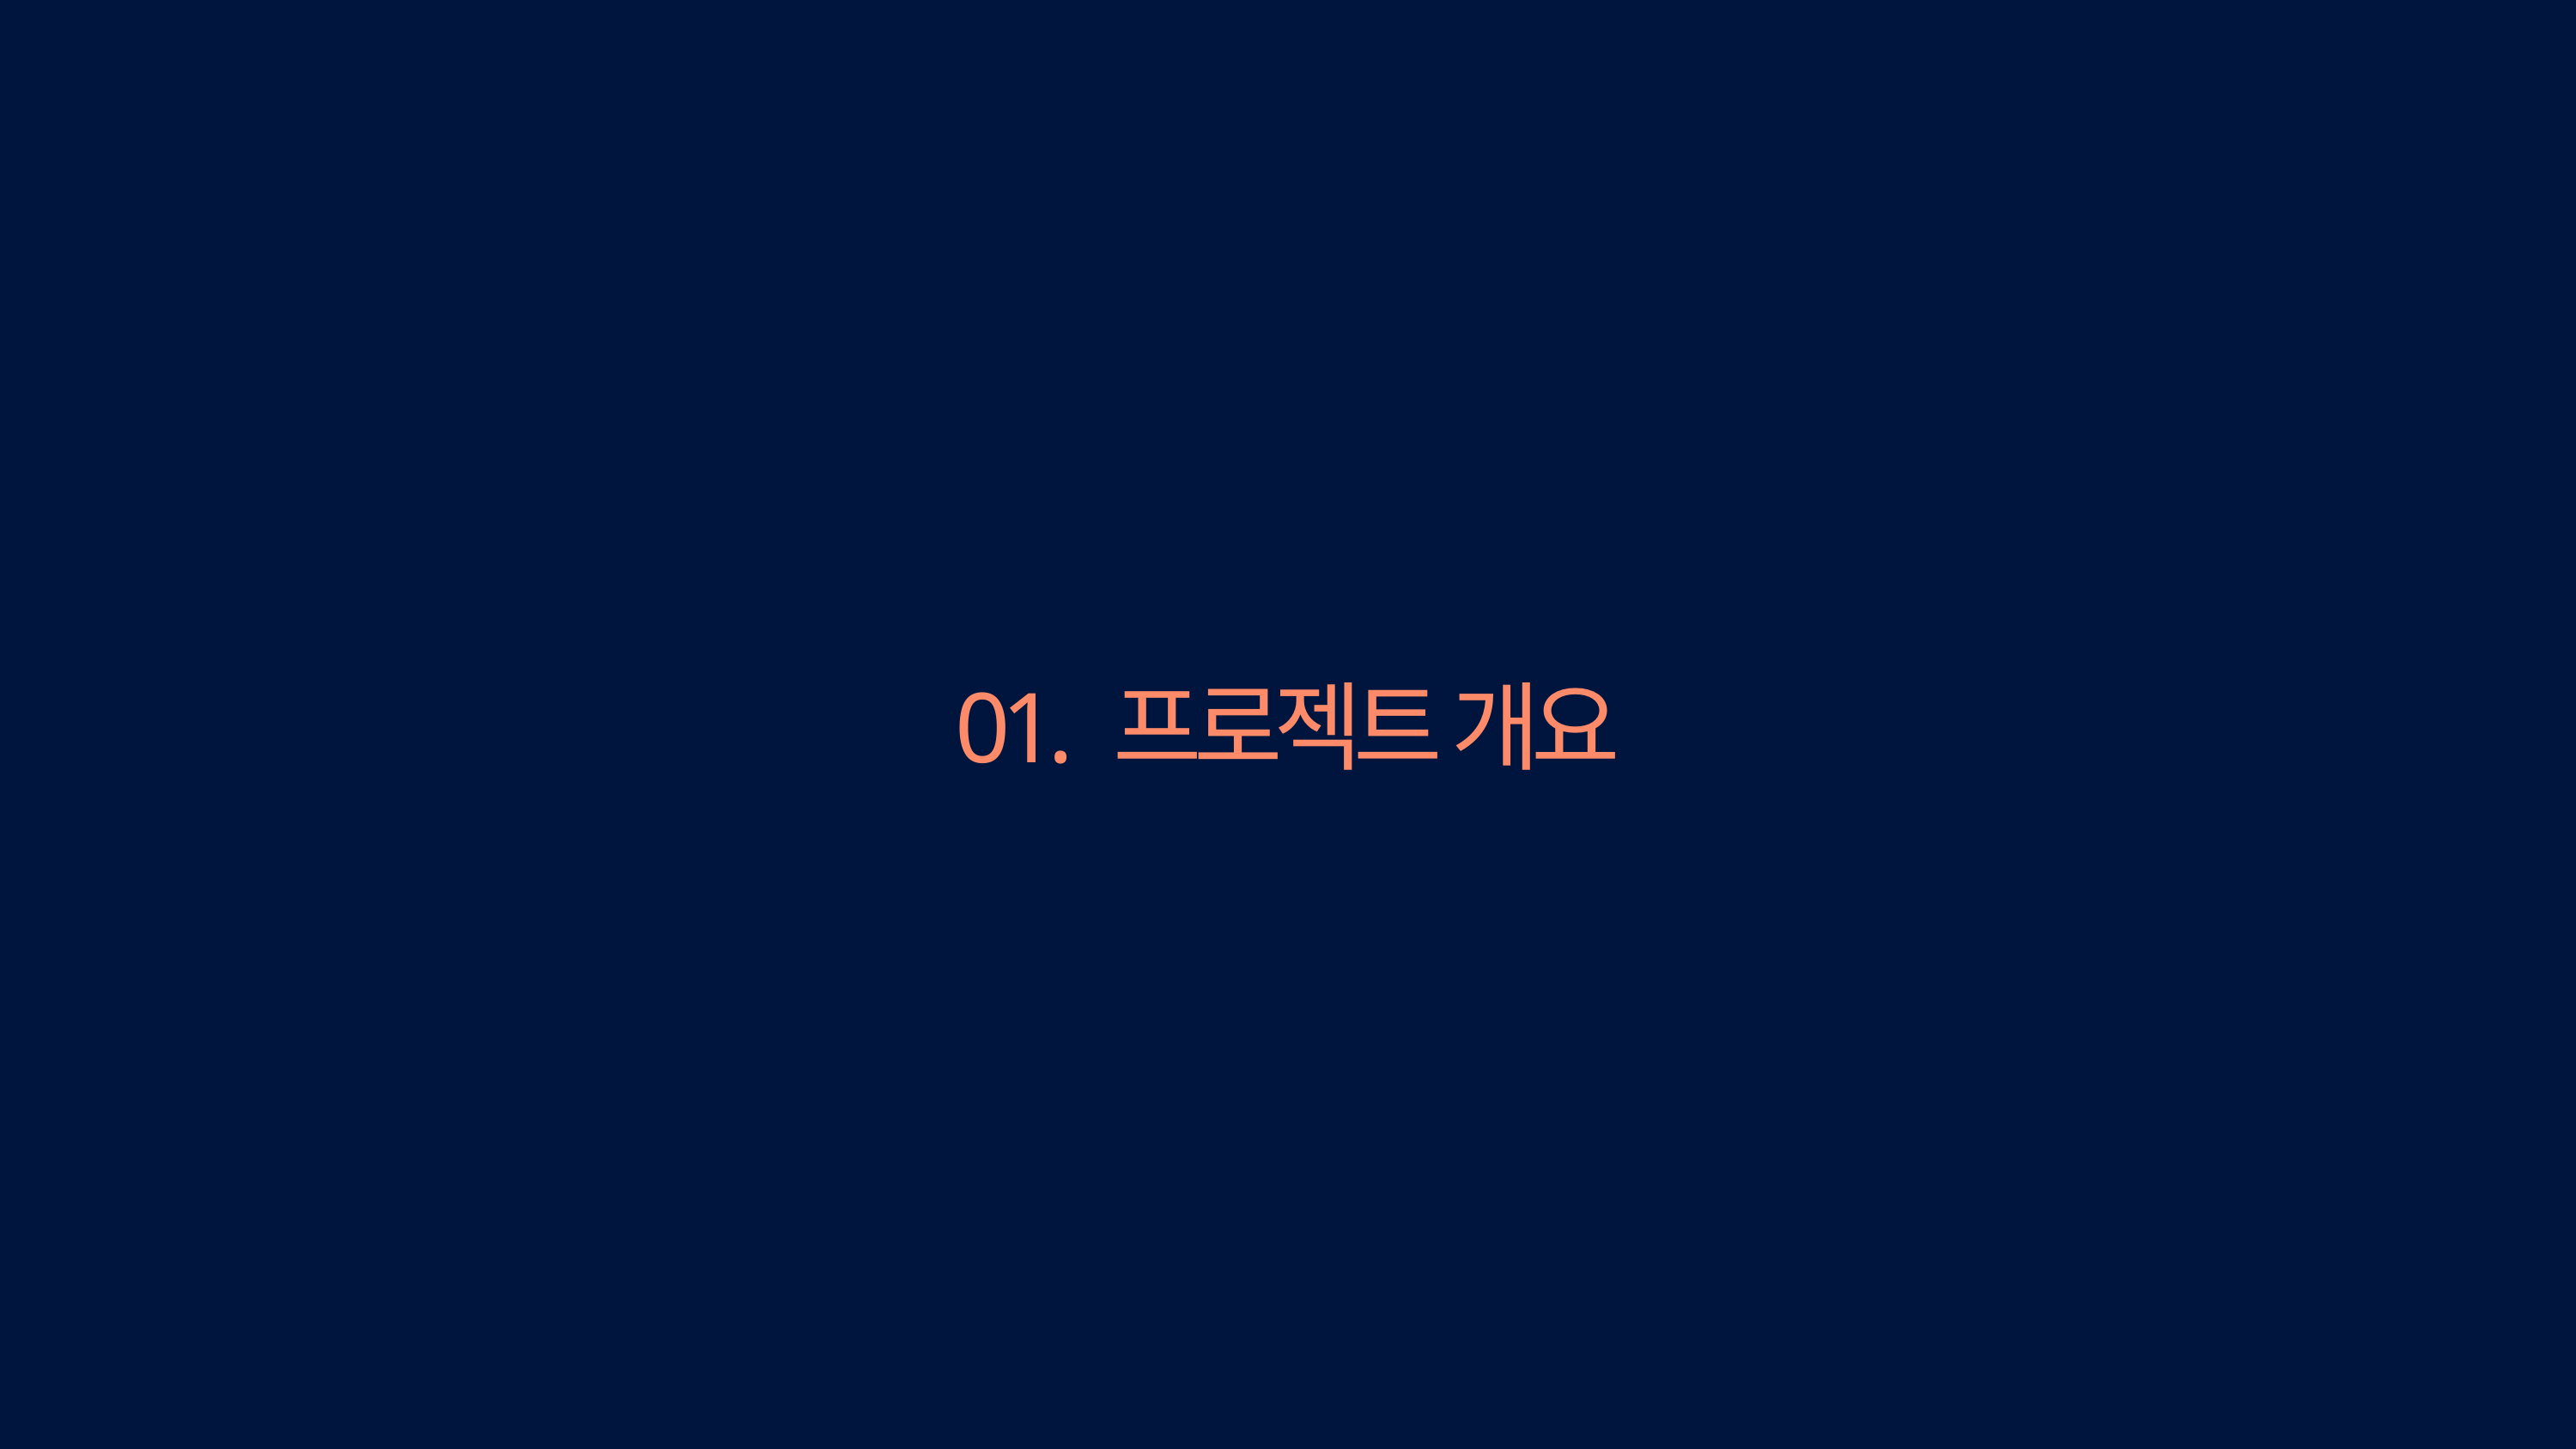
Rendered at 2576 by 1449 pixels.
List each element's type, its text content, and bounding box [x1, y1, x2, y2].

text_box 01. 프로젝트 개요 [532, 659, 2044, 789]
